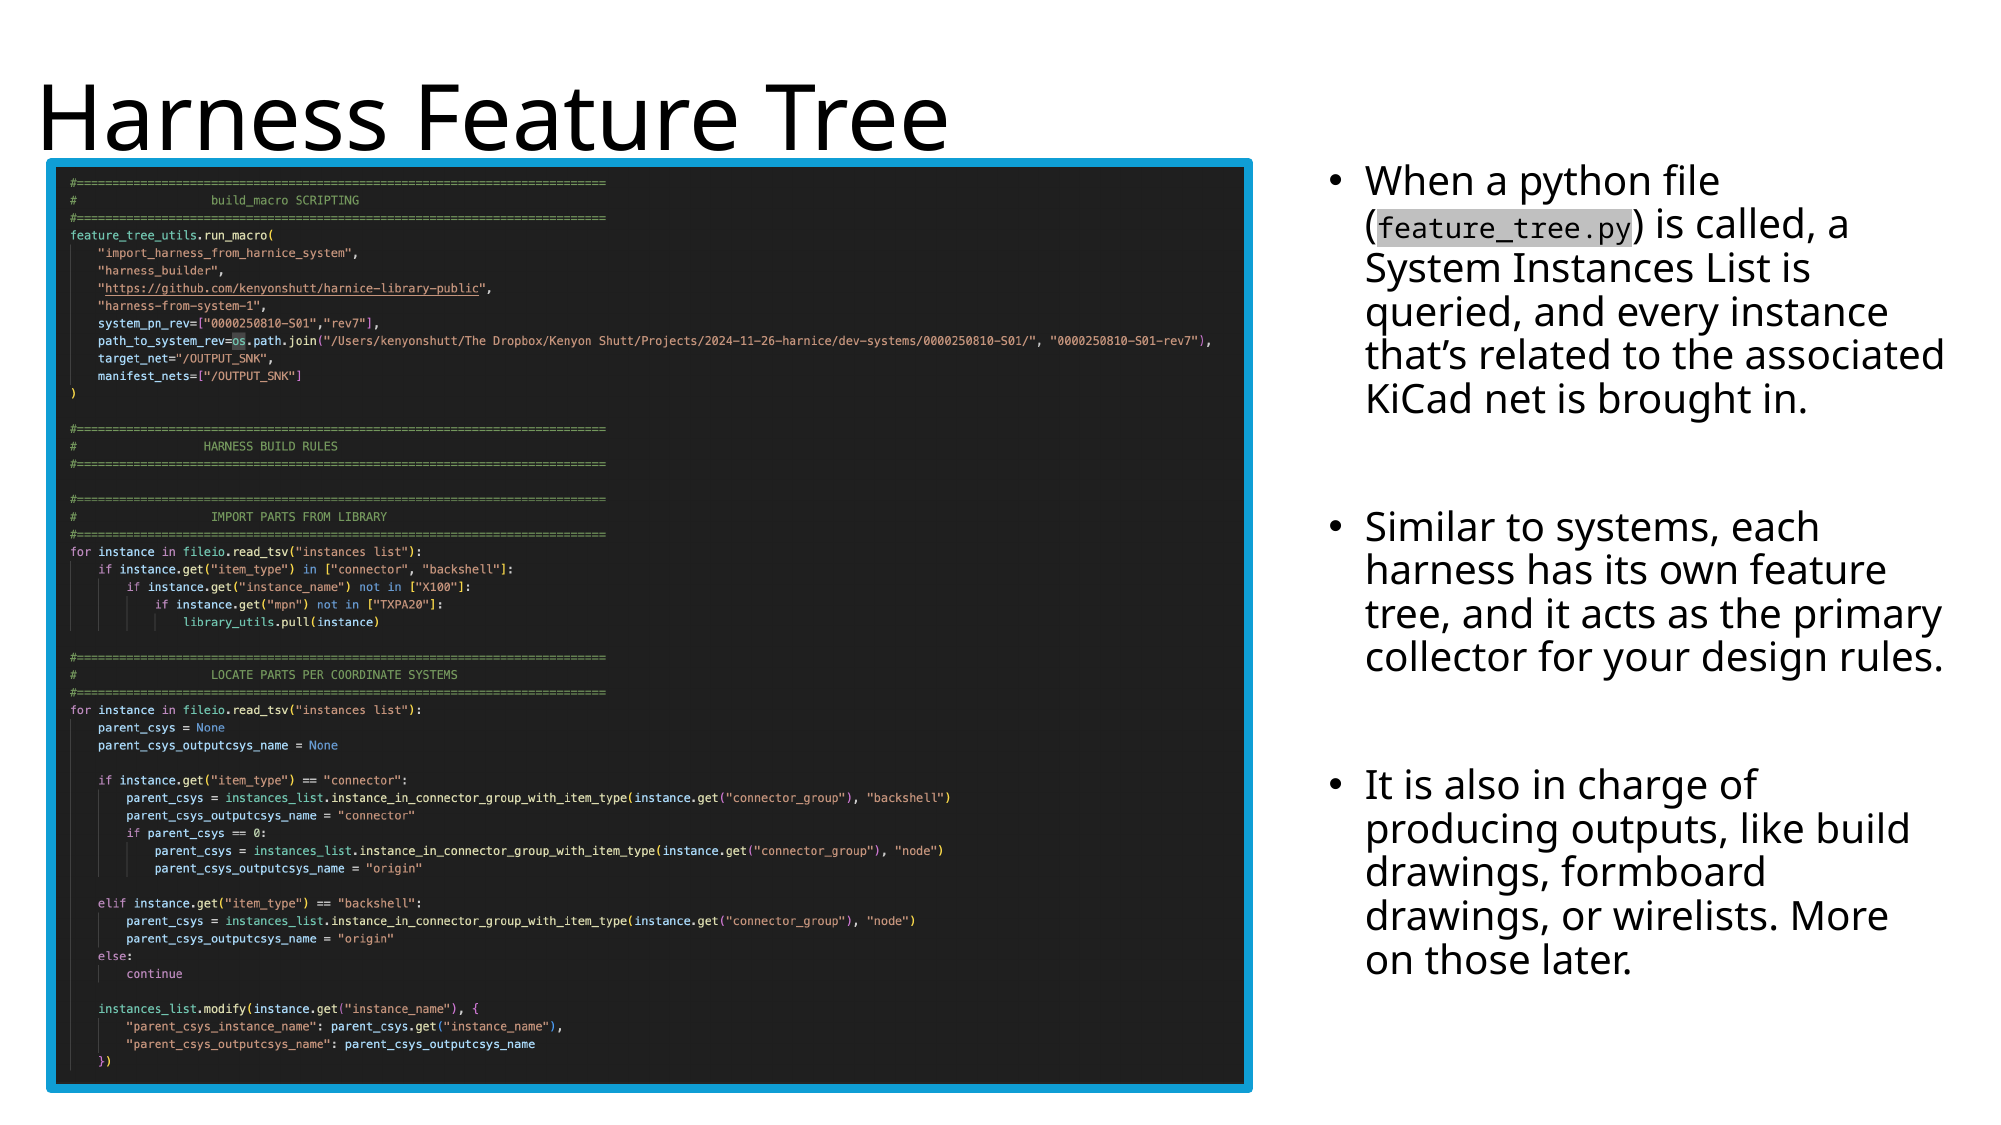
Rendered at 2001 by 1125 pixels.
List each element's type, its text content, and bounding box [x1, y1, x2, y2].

title Harness Feature Tree [20, 11, 1746, 230]
text_box When a python file (feature_tree.py) is called, a System Instances List is queried, and every instance that’s related to the associated KiCad net is brought in. Similar to systems, each harness has its own feature tree, and it acts as the primary collector for your design rules. It is also in charge of producing outputs, like build drawings, formboard drawings, or wirelists. More on those later. [1313, 152, 1963, 1085]
picture [57, 168, 1243, 1083]
